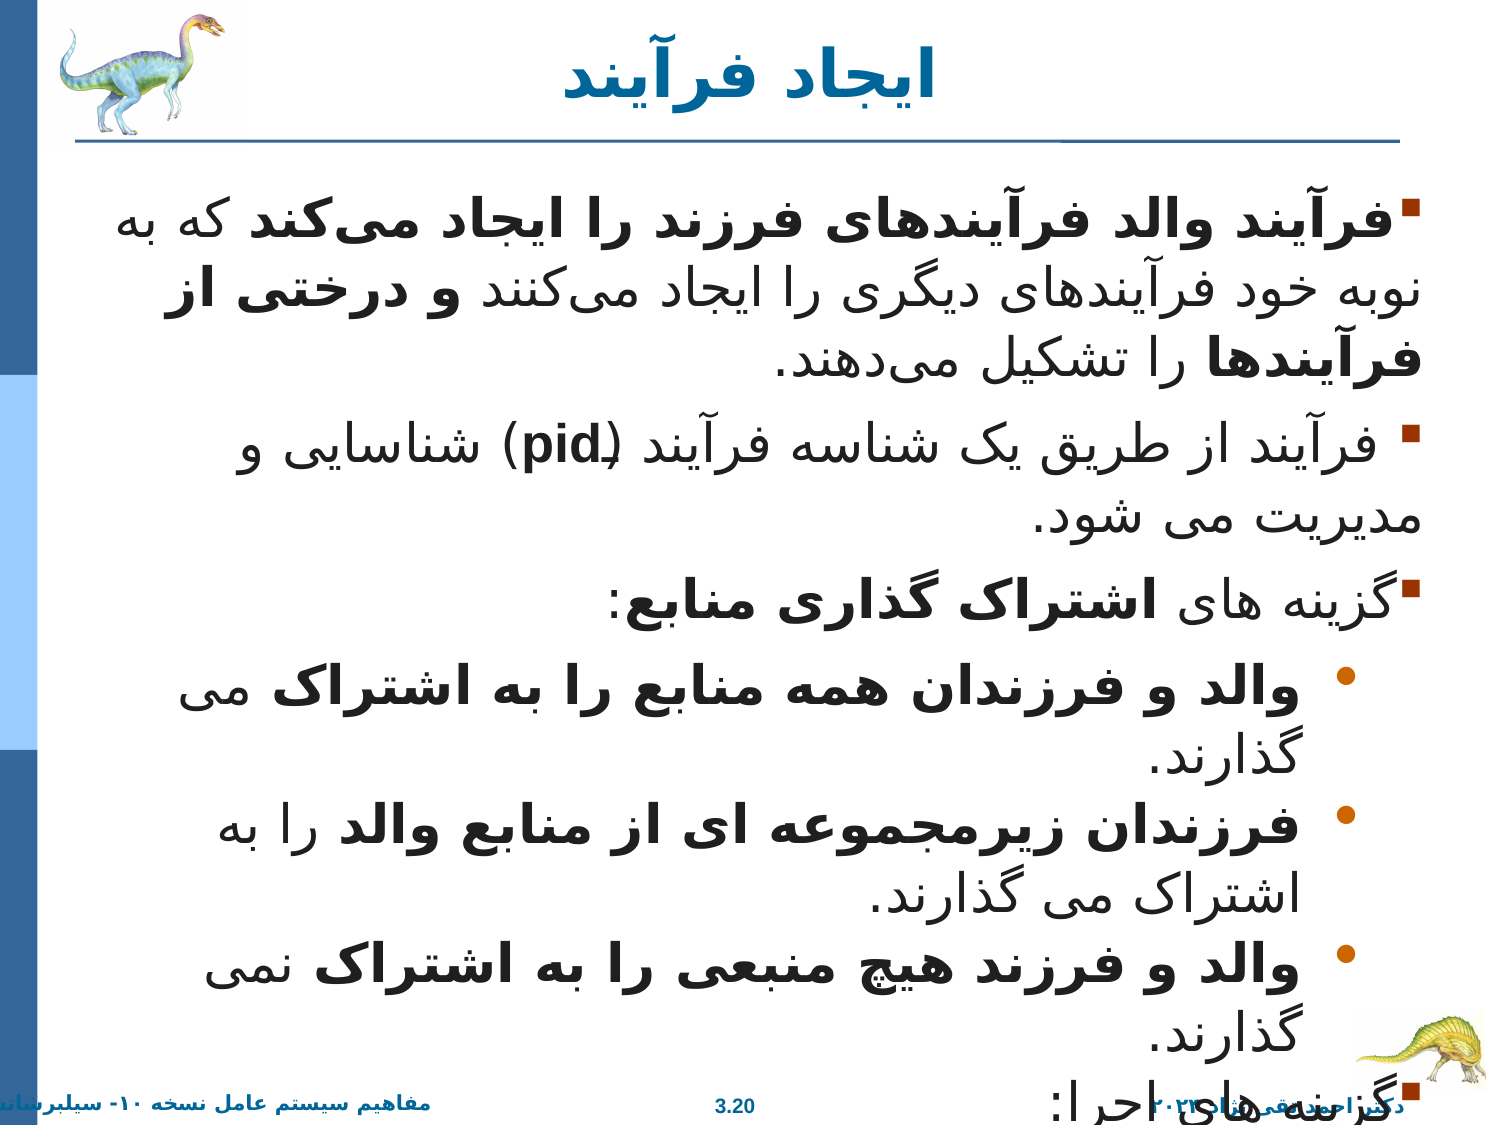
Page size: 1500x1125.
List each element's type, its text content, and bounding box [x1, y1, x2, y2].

picture [1354, 1008, 1486, 1090]
picture [1382, 1101, 1388, 1113]
picture [46, 0, 243, 149]
list فرآیند والد فرآیندهای فرزند را ایجاد می‌کند که به نوبه خود فرآیندهای دیگری را ایجاد می‌کنند و درختی از فرآیندها را تشکیل می‌دهند. فرآیند از طریق یک شناسه فرآیند (pid) شناسایی و مدیریت می شود. گزینه های اشتراک گذاری منابع: والد و فرزندان همه منابع را به اشتراک می گذارند. فرزندان زیرمجموعه ای از منابع والد را به اشتراک می گذارند. والد و فرزند هیچ منبعی را به اشتراک نمی گذارند. گزینه های اجرا: والد و فرزندان به طور همزمان اجرا می شوند. والد منتظر می ماند تا فرزندان خاتمه یابند. [75, 171, 1440, 1010]
title ایجاد فرآیند [75, 24, 1425, 119]
